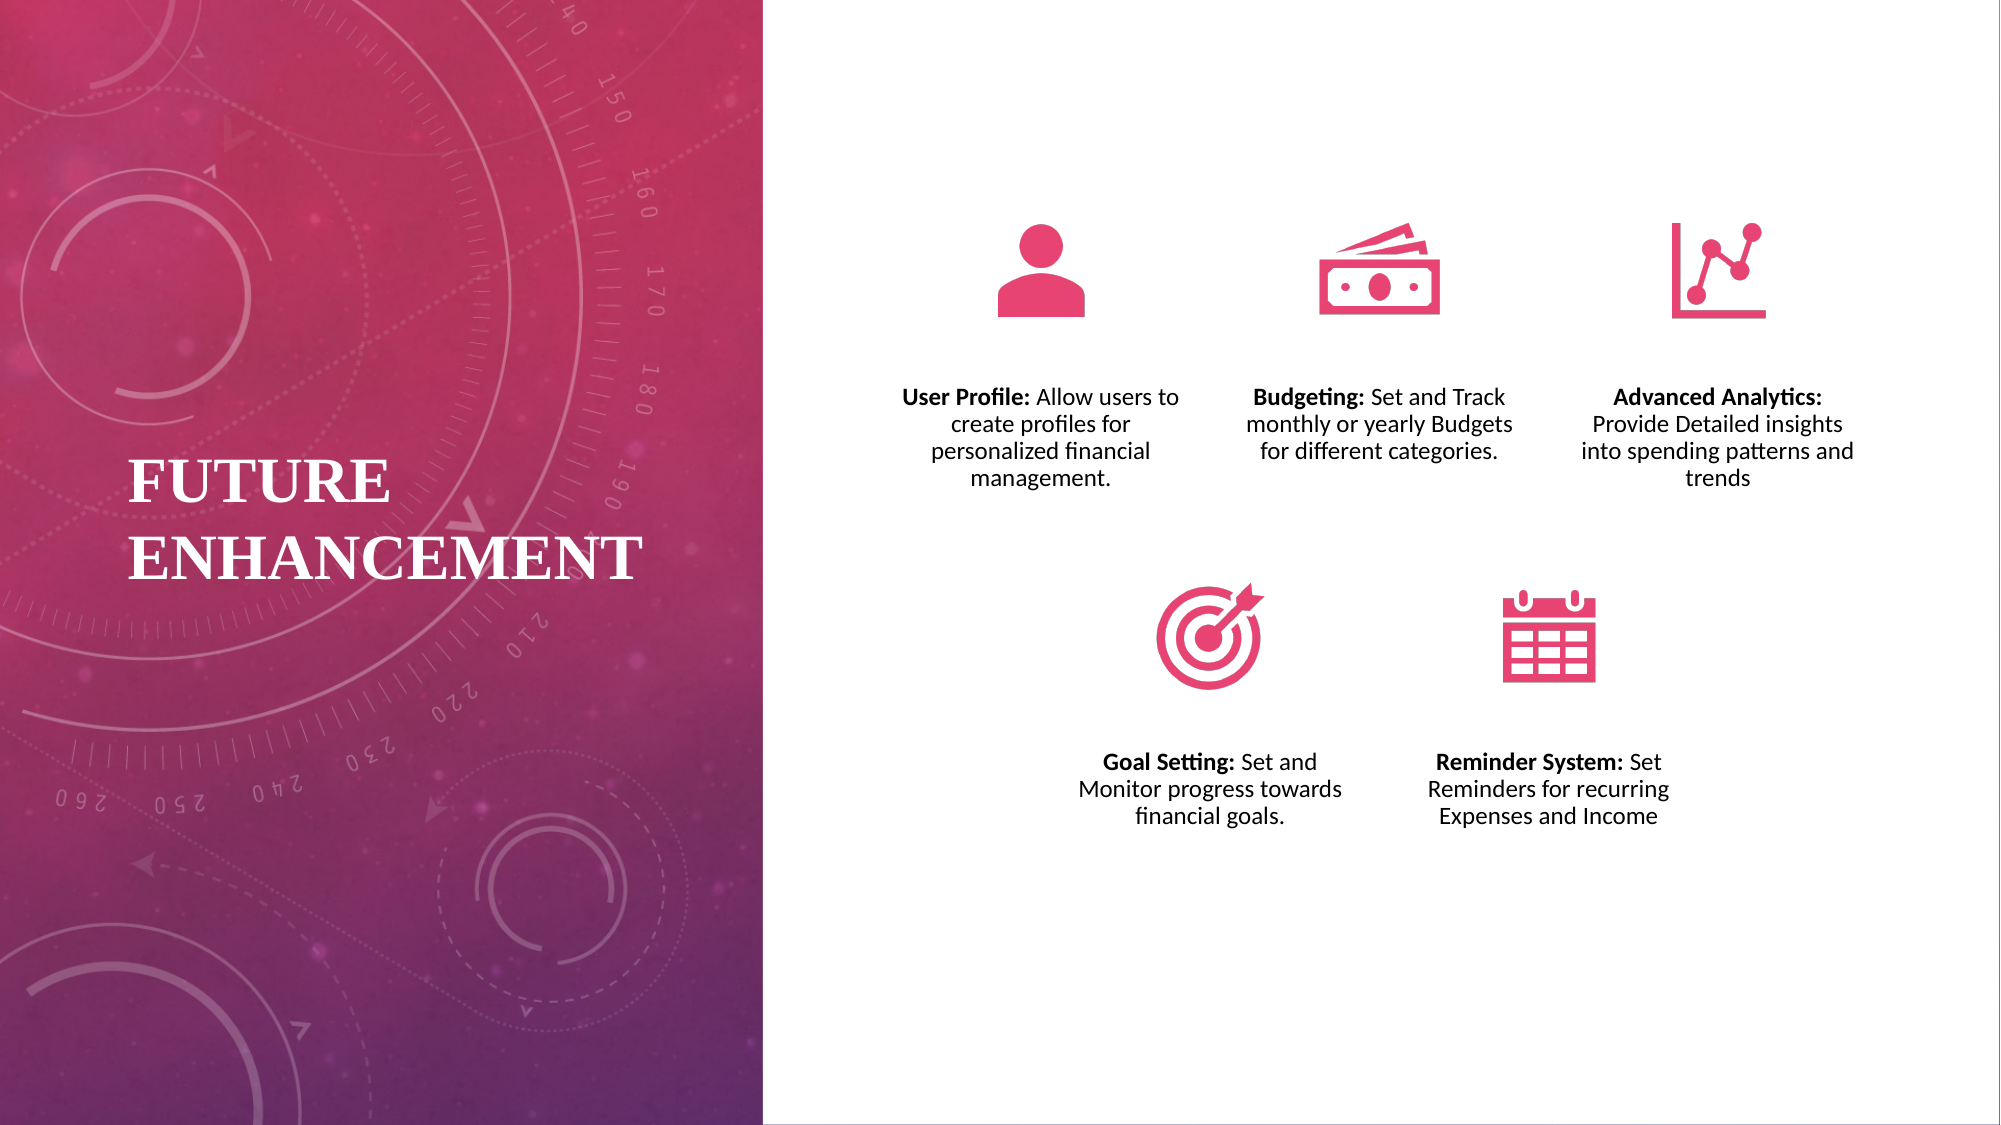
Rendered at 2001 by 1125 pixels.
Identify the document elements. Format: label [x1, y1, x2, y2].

list [896, 131, 1863, 939]
text_box [763, 0, 2000, 1125]
picture [0, 0, 763, 1125]
